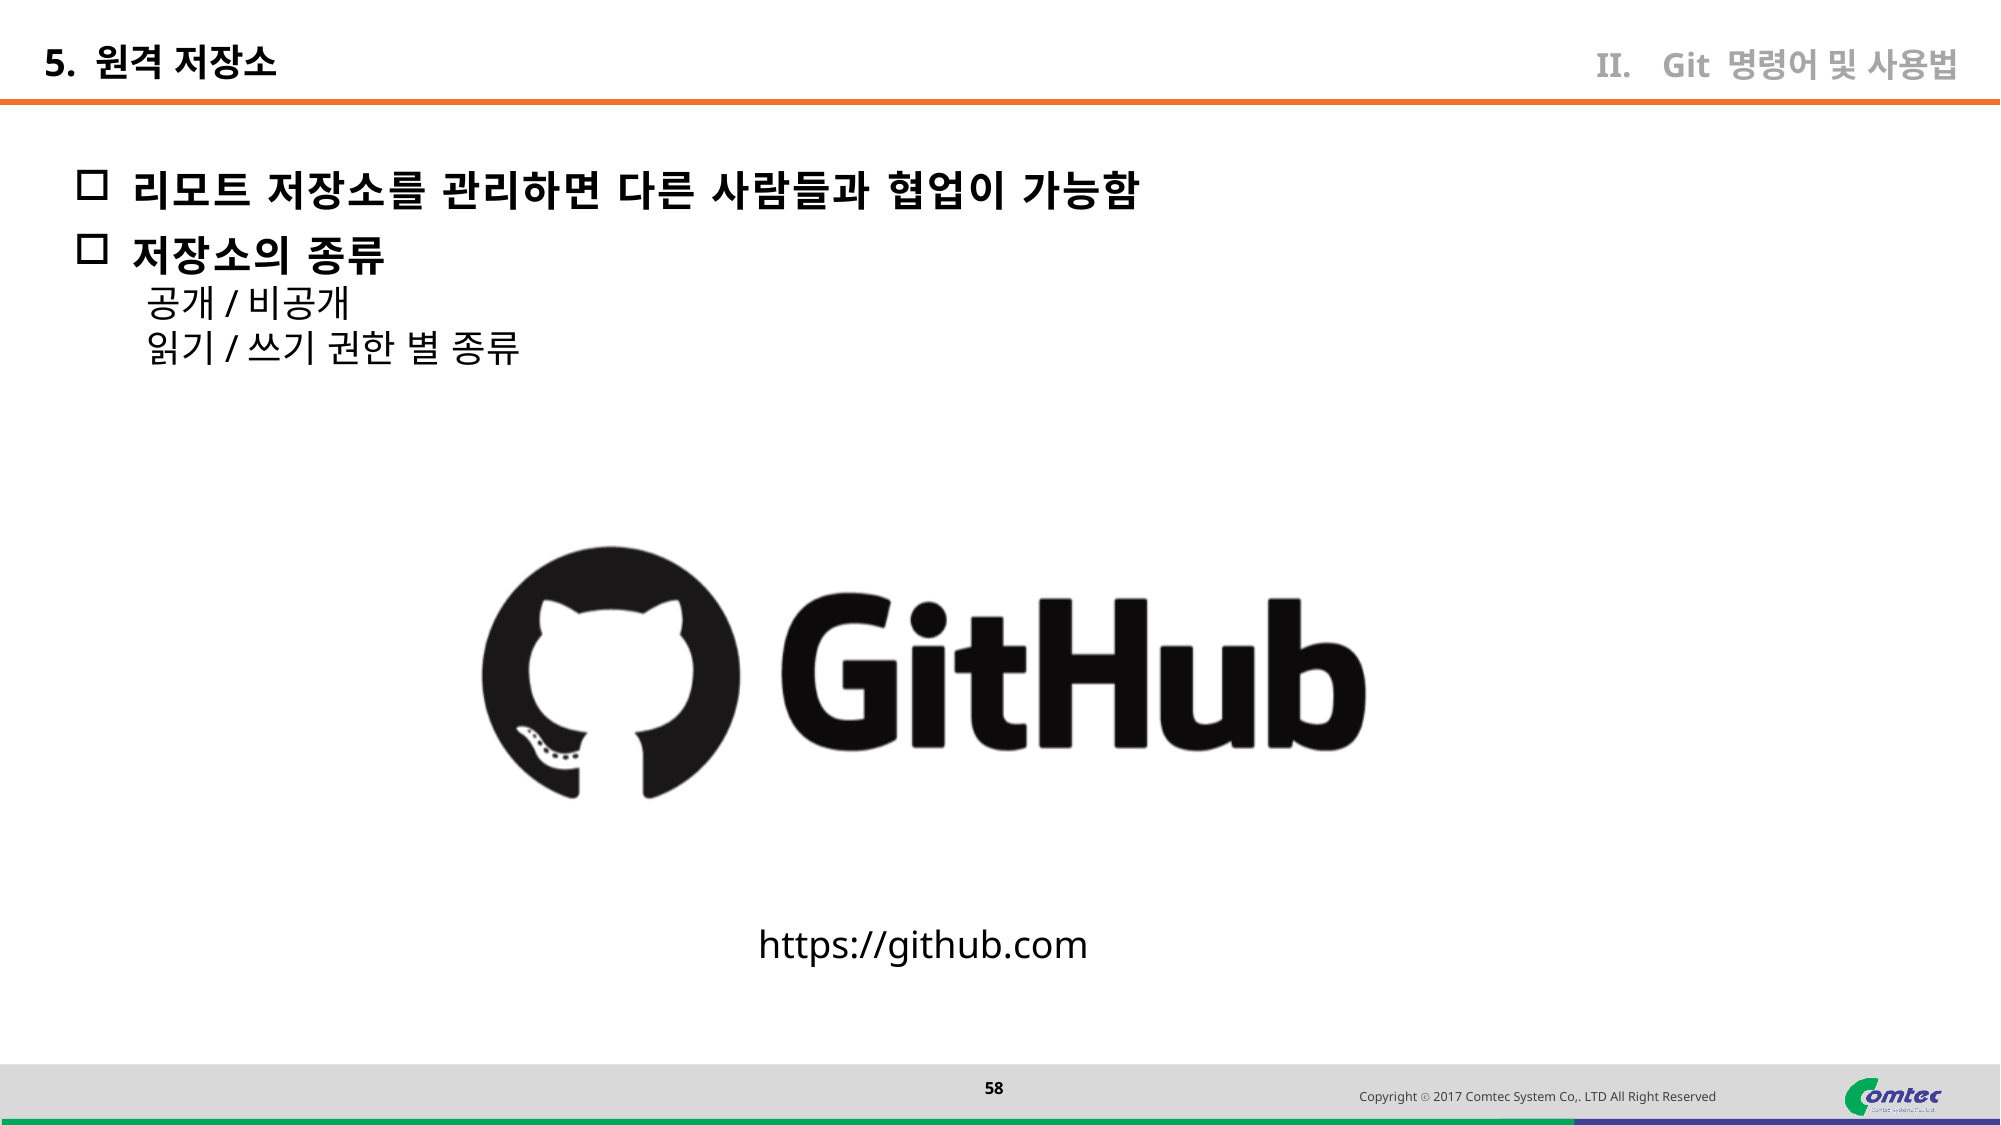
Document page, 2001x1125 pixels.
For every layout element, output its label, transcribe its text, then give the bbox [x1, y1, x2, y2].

list 5. 원격 저장소 [44, 28, 1149, 92]
text_box 리모트 저장소를 관리하면 다른 사람들과 협업이 가능함 저장소의 종류 공개/비공개 읽기/쓰기 권한 별 종류 [71, 150, 1854, 370]
text_box [337, 455, 1510, 891]
picture [1842, 1074, 1944, 1118]
text_box https://github.com [743, 913, 1104, 973]
list Git 명령어 및 사용법 [1158, 28, 1960, 92]
